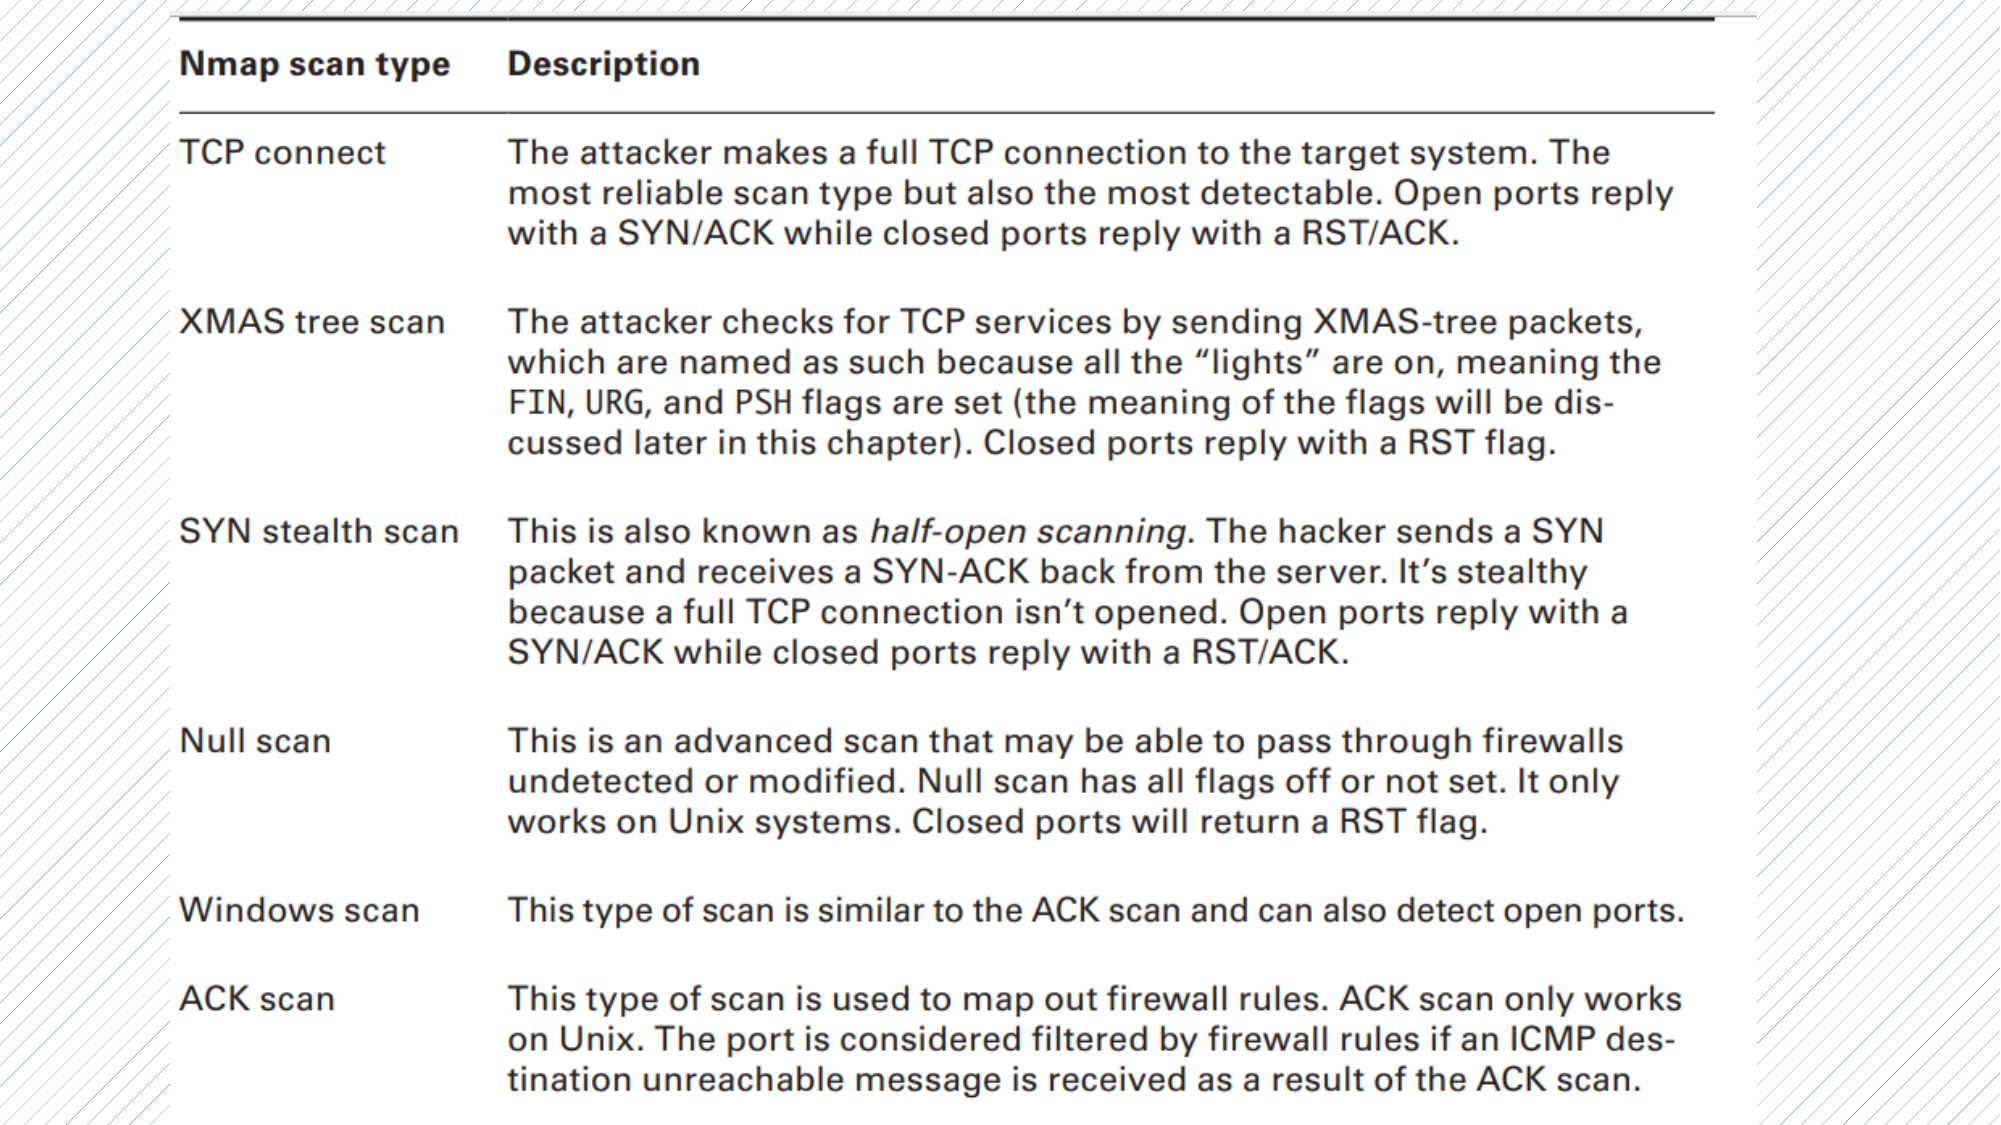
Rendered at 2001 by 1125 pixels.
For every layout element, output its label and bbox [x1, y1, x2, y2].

picture [170, 11, 1757, 1125]
